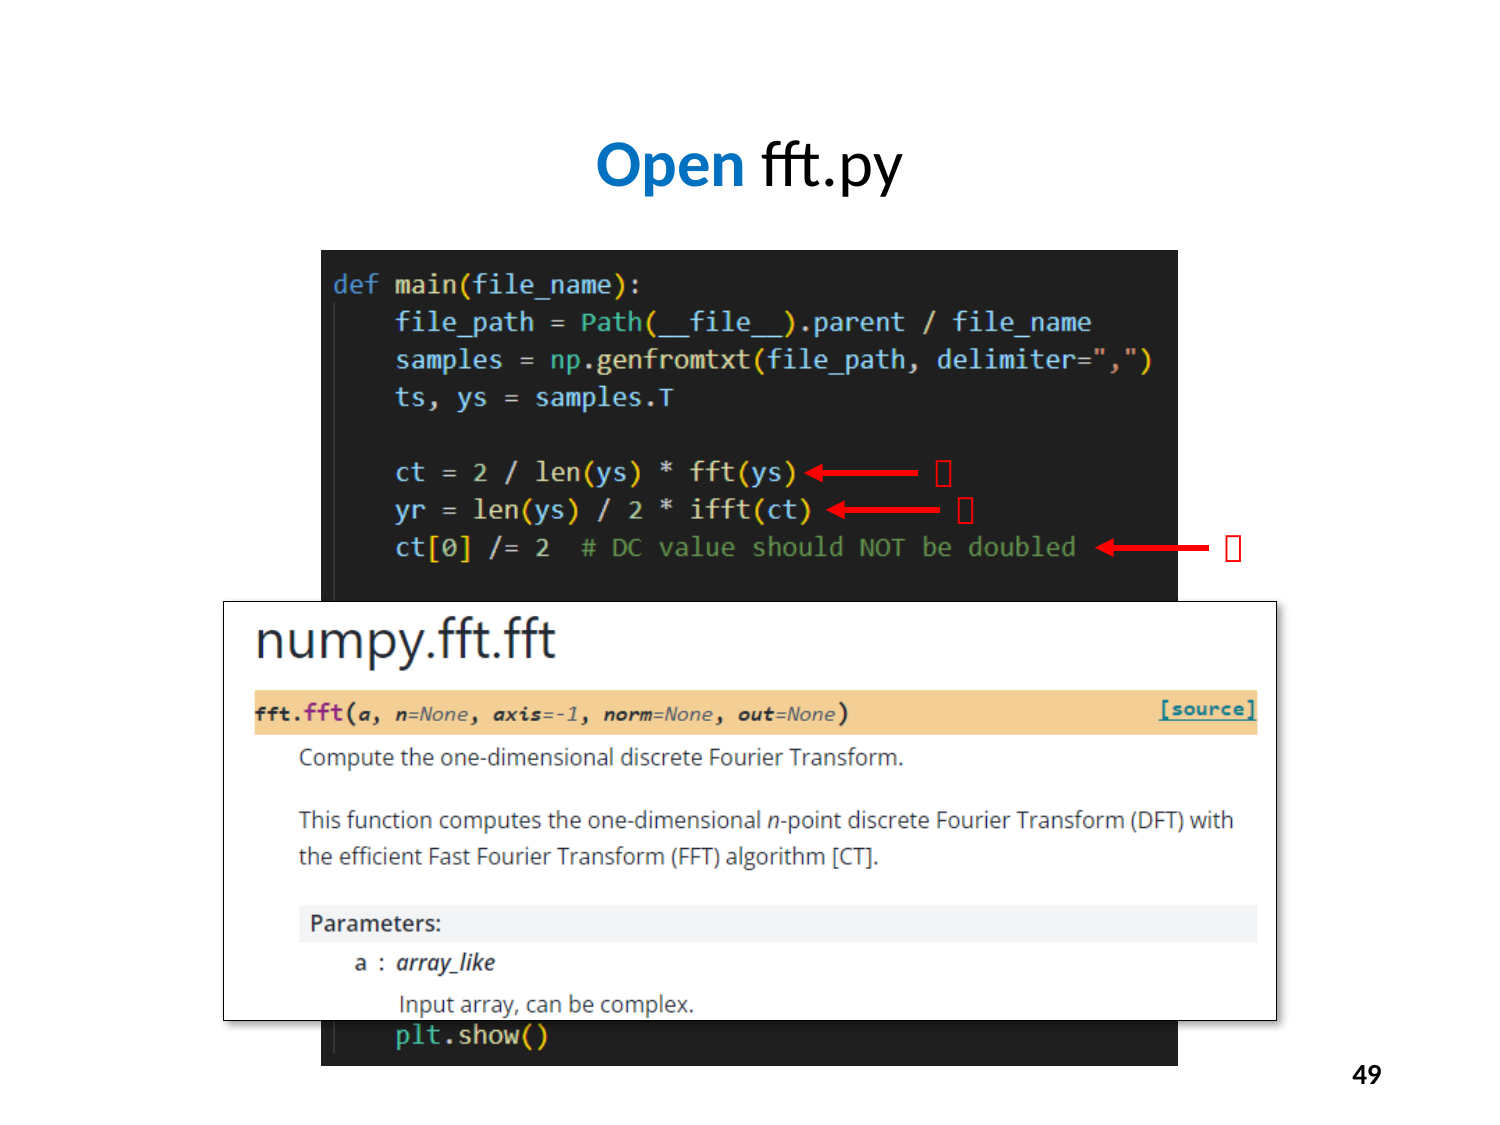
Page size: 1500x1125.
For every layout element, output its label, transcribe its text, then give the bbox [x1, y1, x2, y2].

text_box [825, 479, 1003, 541]
title Open fft.py [103, 56, 1397, 274]
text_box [1094, 517, 1271, 578]
picture [223, 250, 1277, 1066]
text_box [803, 442, 981, 504]
slide_number 49 [1059, 1042, 1397, 1103]
